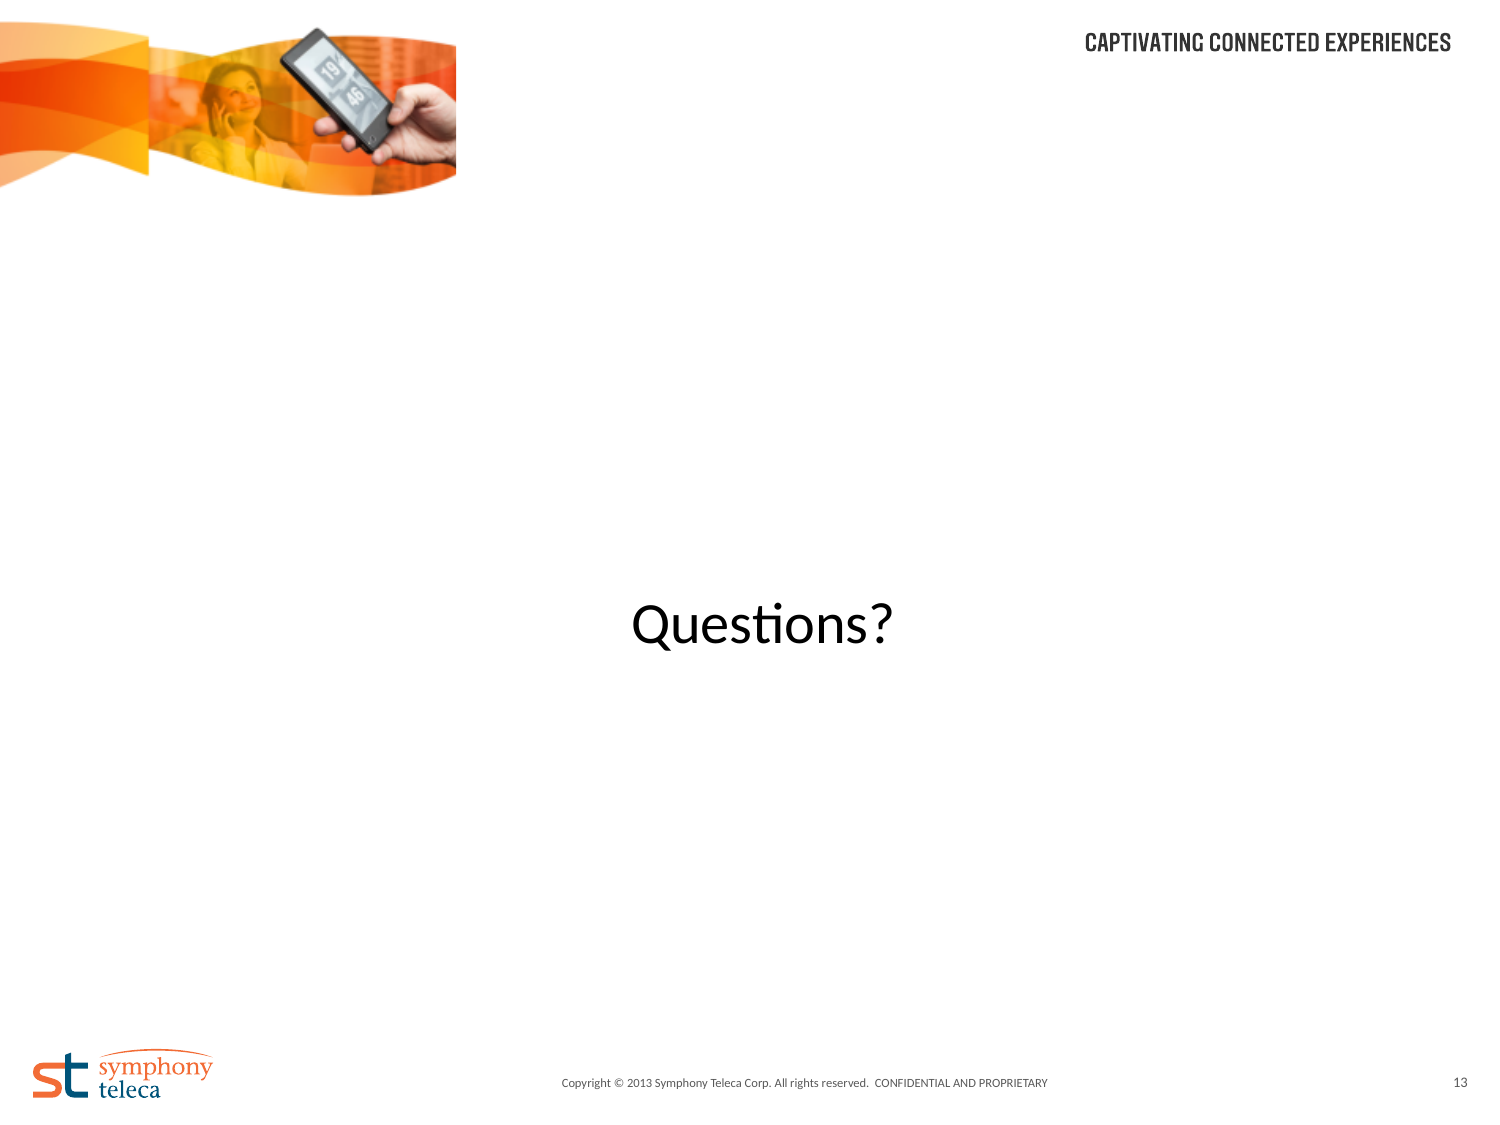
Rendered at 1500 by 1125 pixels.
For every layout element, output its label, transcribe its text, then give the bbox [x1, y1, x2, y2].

title Questions? [88, 577, 1439, 694]
picture [0, 21, 457, 200]
